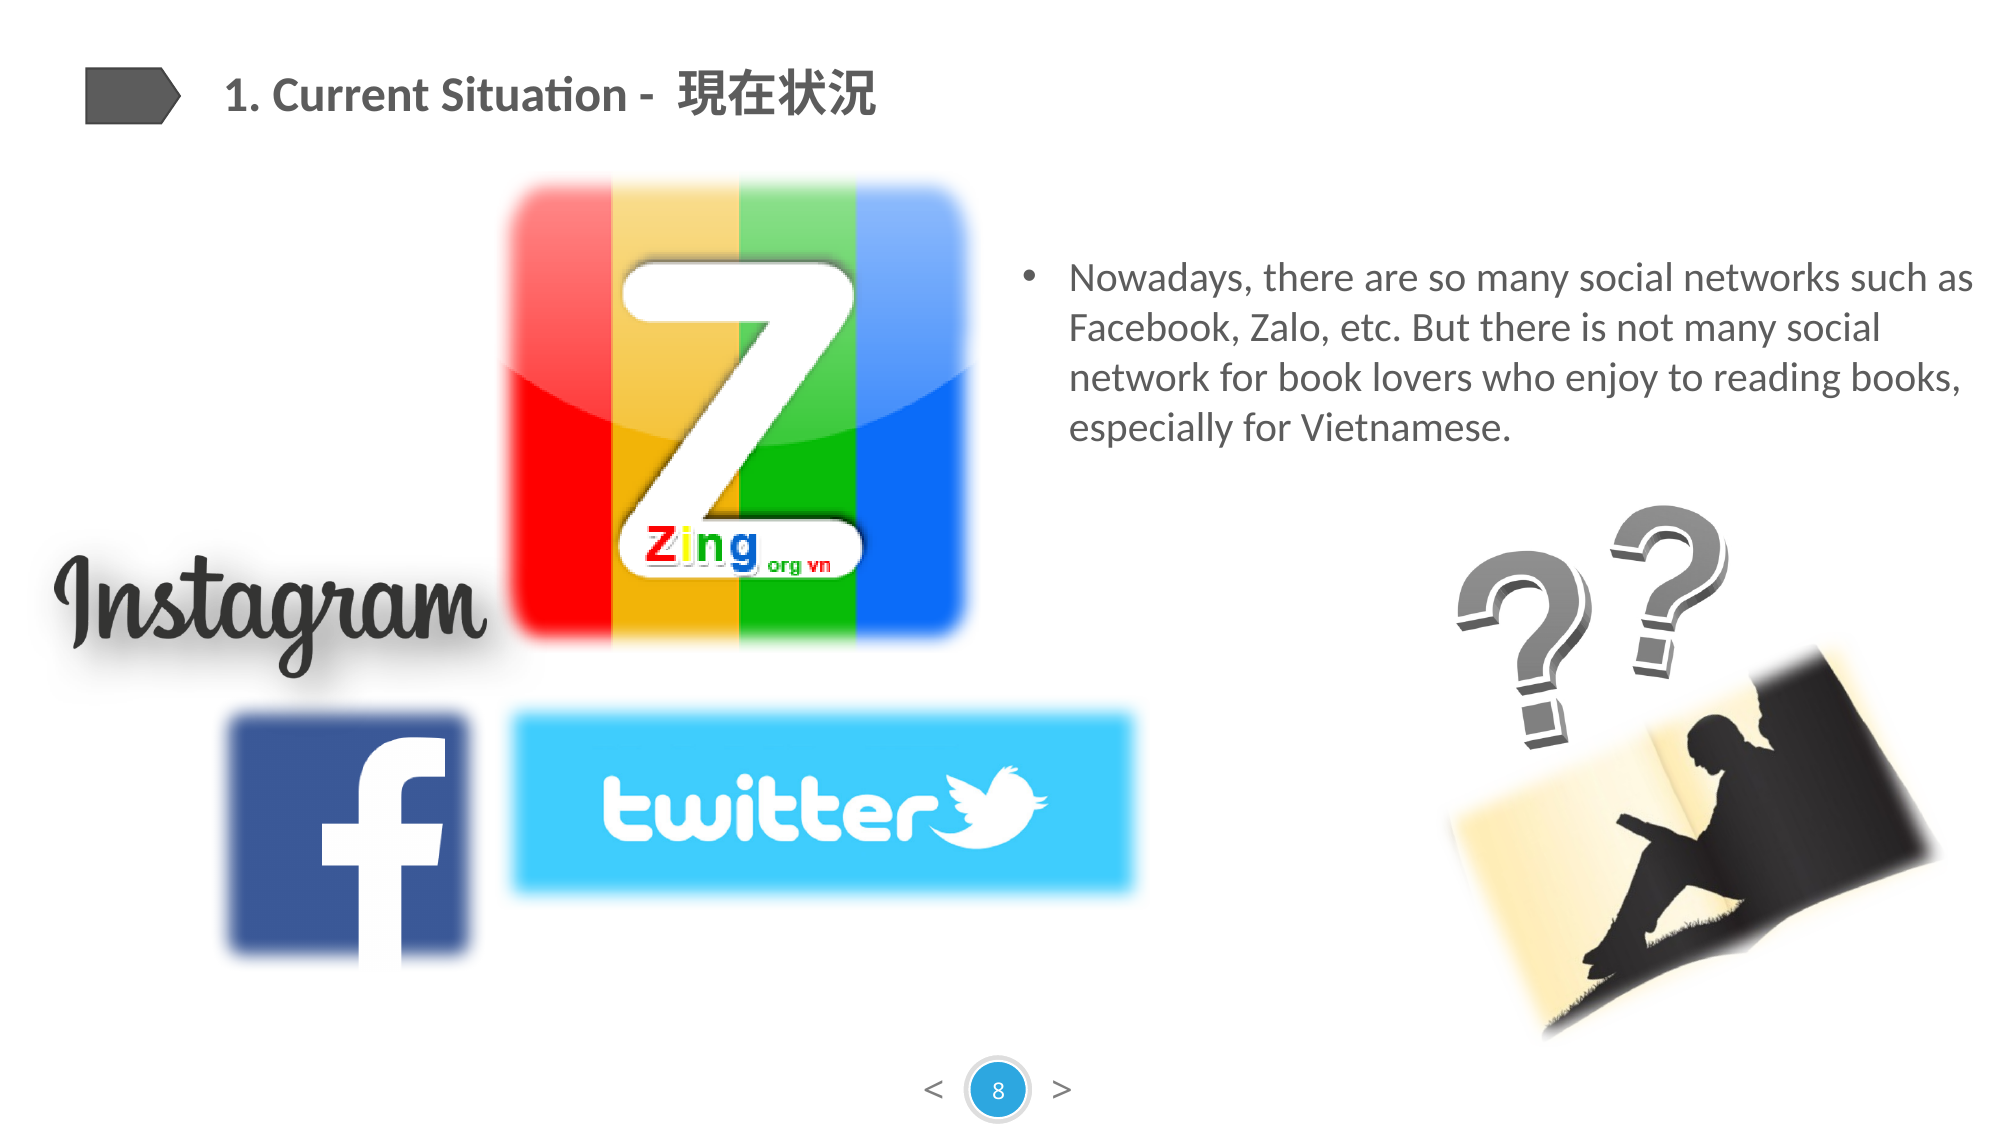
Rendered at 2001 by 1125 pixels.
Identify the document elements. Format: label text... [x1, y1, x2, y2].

picture [54, 149, 999, 973]
text_box Nowadays, there are so many social networks such as Facebook, Zalo, etc. But there is not many social network for book lovers who enjoy to reading books, especially for Vietnamese. [1007, 242, 2000, 458]
text_box 1. Current Situation - 現在状況 [208, 54, 916, 130]
text_box 8 [962, 1069, 1035, 1116]
picture [495, 695, 1151, 911]
picture [1455, 503, 1927, 1014]
text_box [85, 67, 182, 125]
